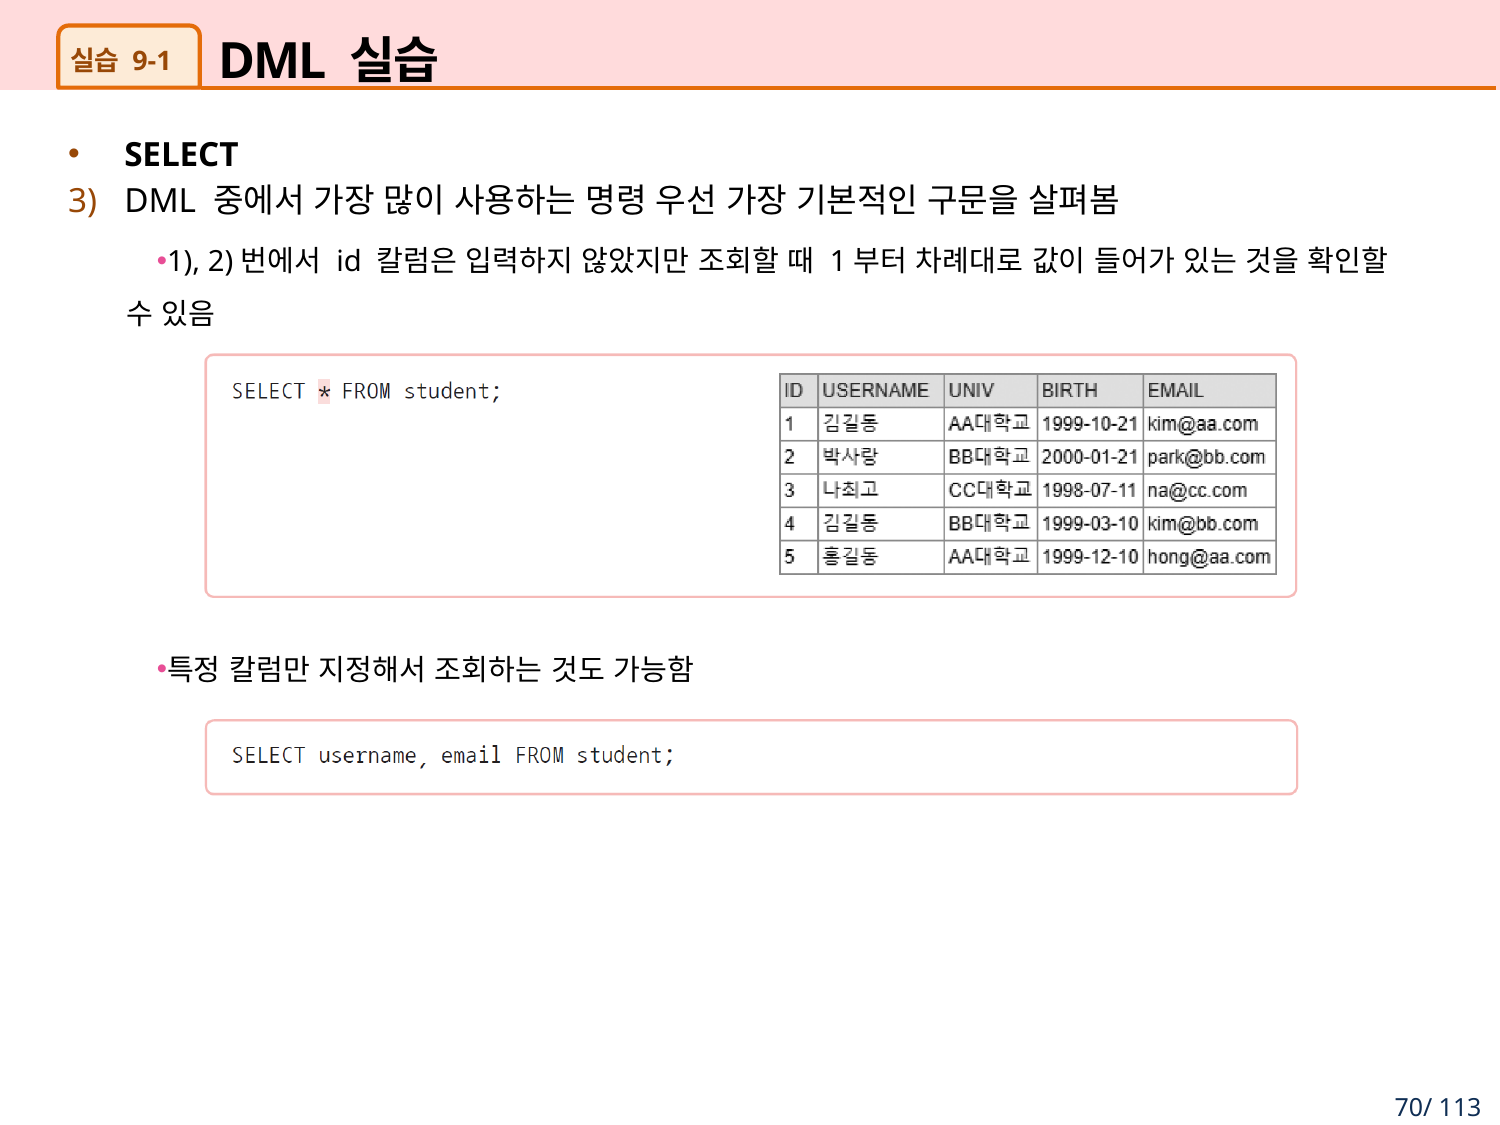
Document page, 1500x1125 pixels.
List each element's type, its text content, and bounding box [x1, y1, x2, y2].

picture [199, 349, 1301, 602]
picture [198, 715, 1302, 798]
list SELECT DML 중에서 가장 많이 사용하는 명령 우선 가장 기본적인 구문을 살펴봄 1), 2)번에서 id 칼럼은 입력하지 않았지만 조회할 때 1부터 차례대로 값이 들어가 있는 것을 확인할 수 있음 특정 칼럼만 지정해서 조회하는 것도 가능함 [53, 125, 1425, 1005]
text_box 실습 9-1 [55, 35, 206, 83]
title DML 실습 [203, 19, 1365, 97]
